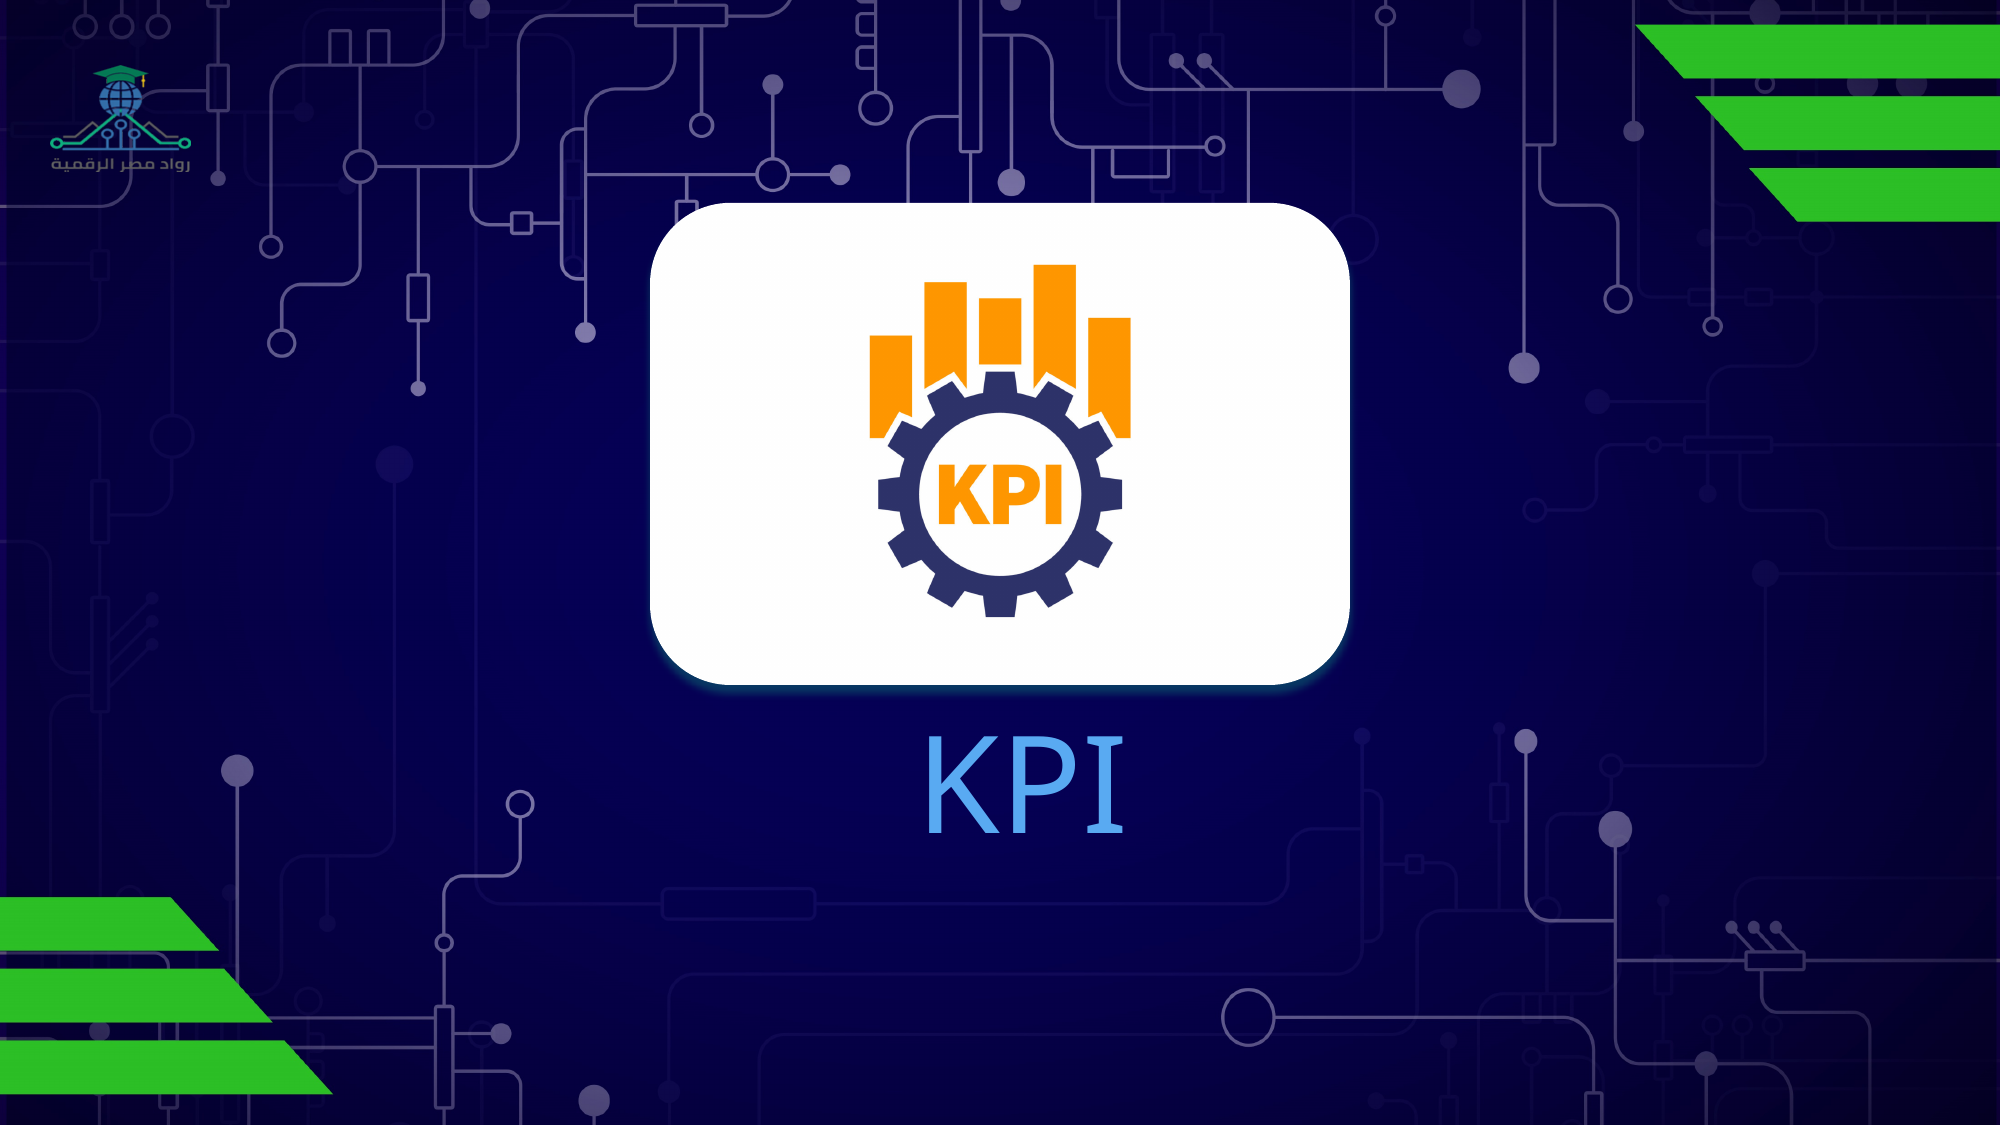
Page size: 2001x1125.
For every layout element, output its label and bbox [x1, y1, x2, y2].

picture [0, 0, 2000, 1125]
text_box [238, 157, 1762, 901]
